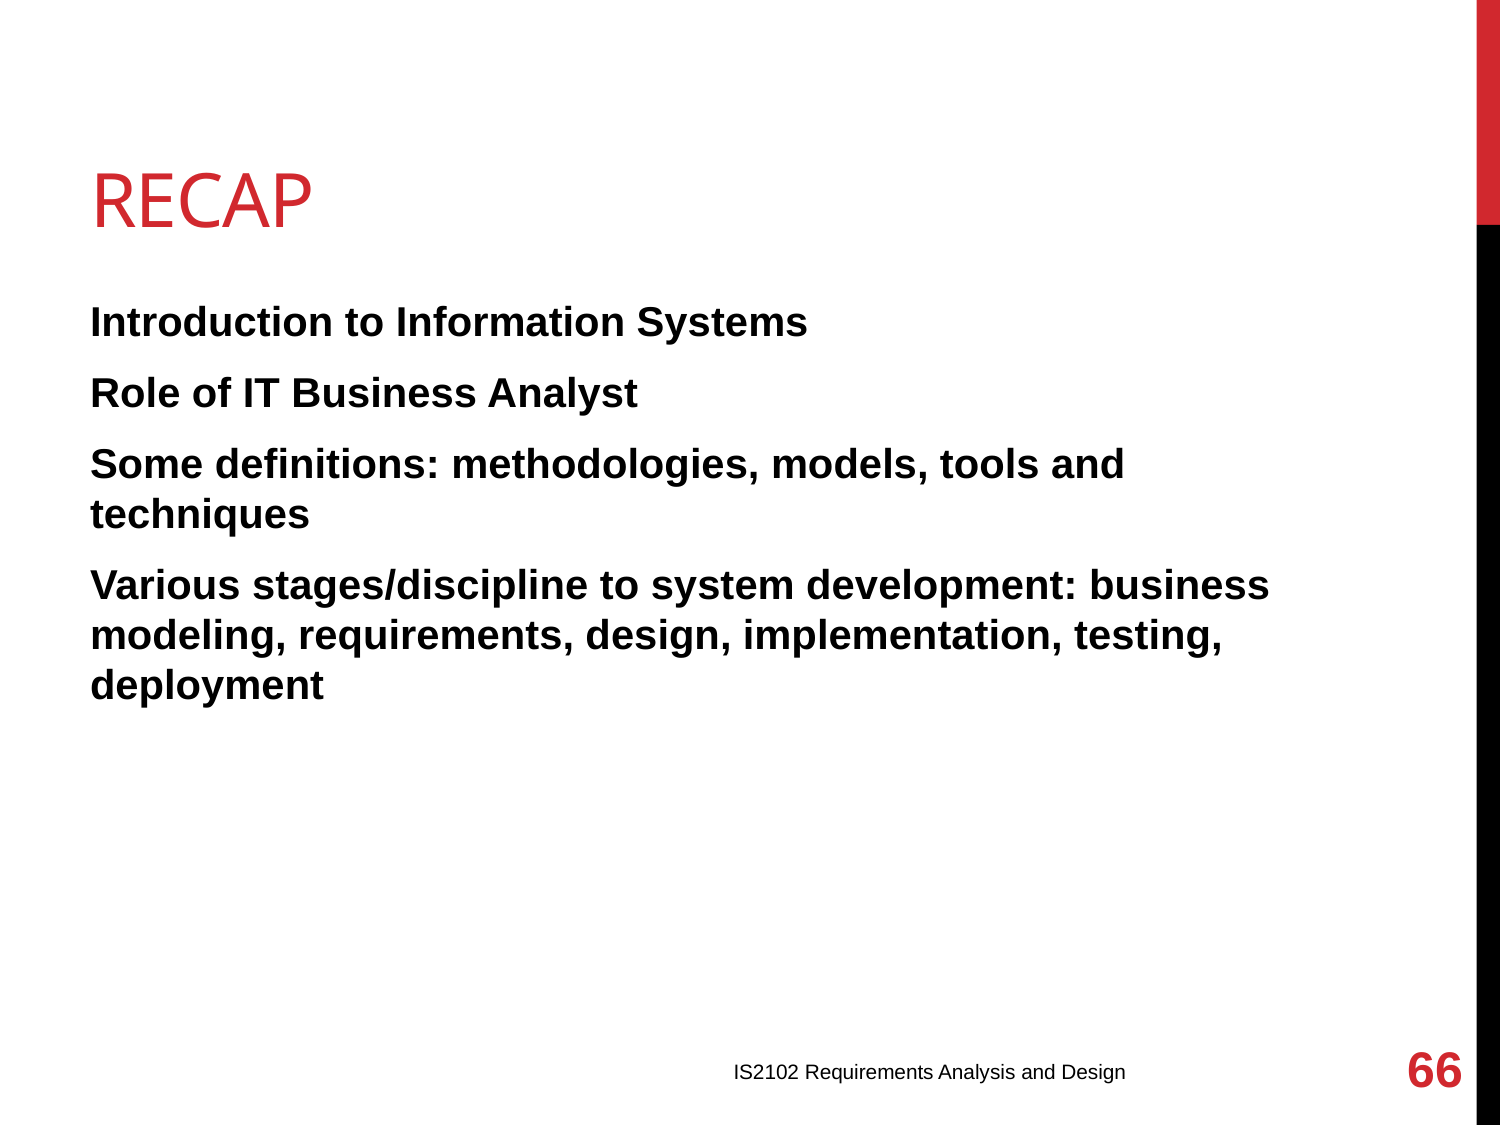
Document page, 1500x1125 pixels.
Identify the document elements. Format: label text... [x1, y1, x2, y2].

footer IS2102 Requirements Analysis and Design [718, 1051, 1238, 1112]
title Recap [75, 25, 1025, 250]
list Introduction to Information Systems Role of IT Business Analyst Some definitions: methodologies, models, tools and techniques Various stages/discipline to system development: business modeling, requirements, design, implementation, testing, deployment [75, 287, 1325, 1005]
slide_number 66 [1262, 1037, 1479, 1098]
